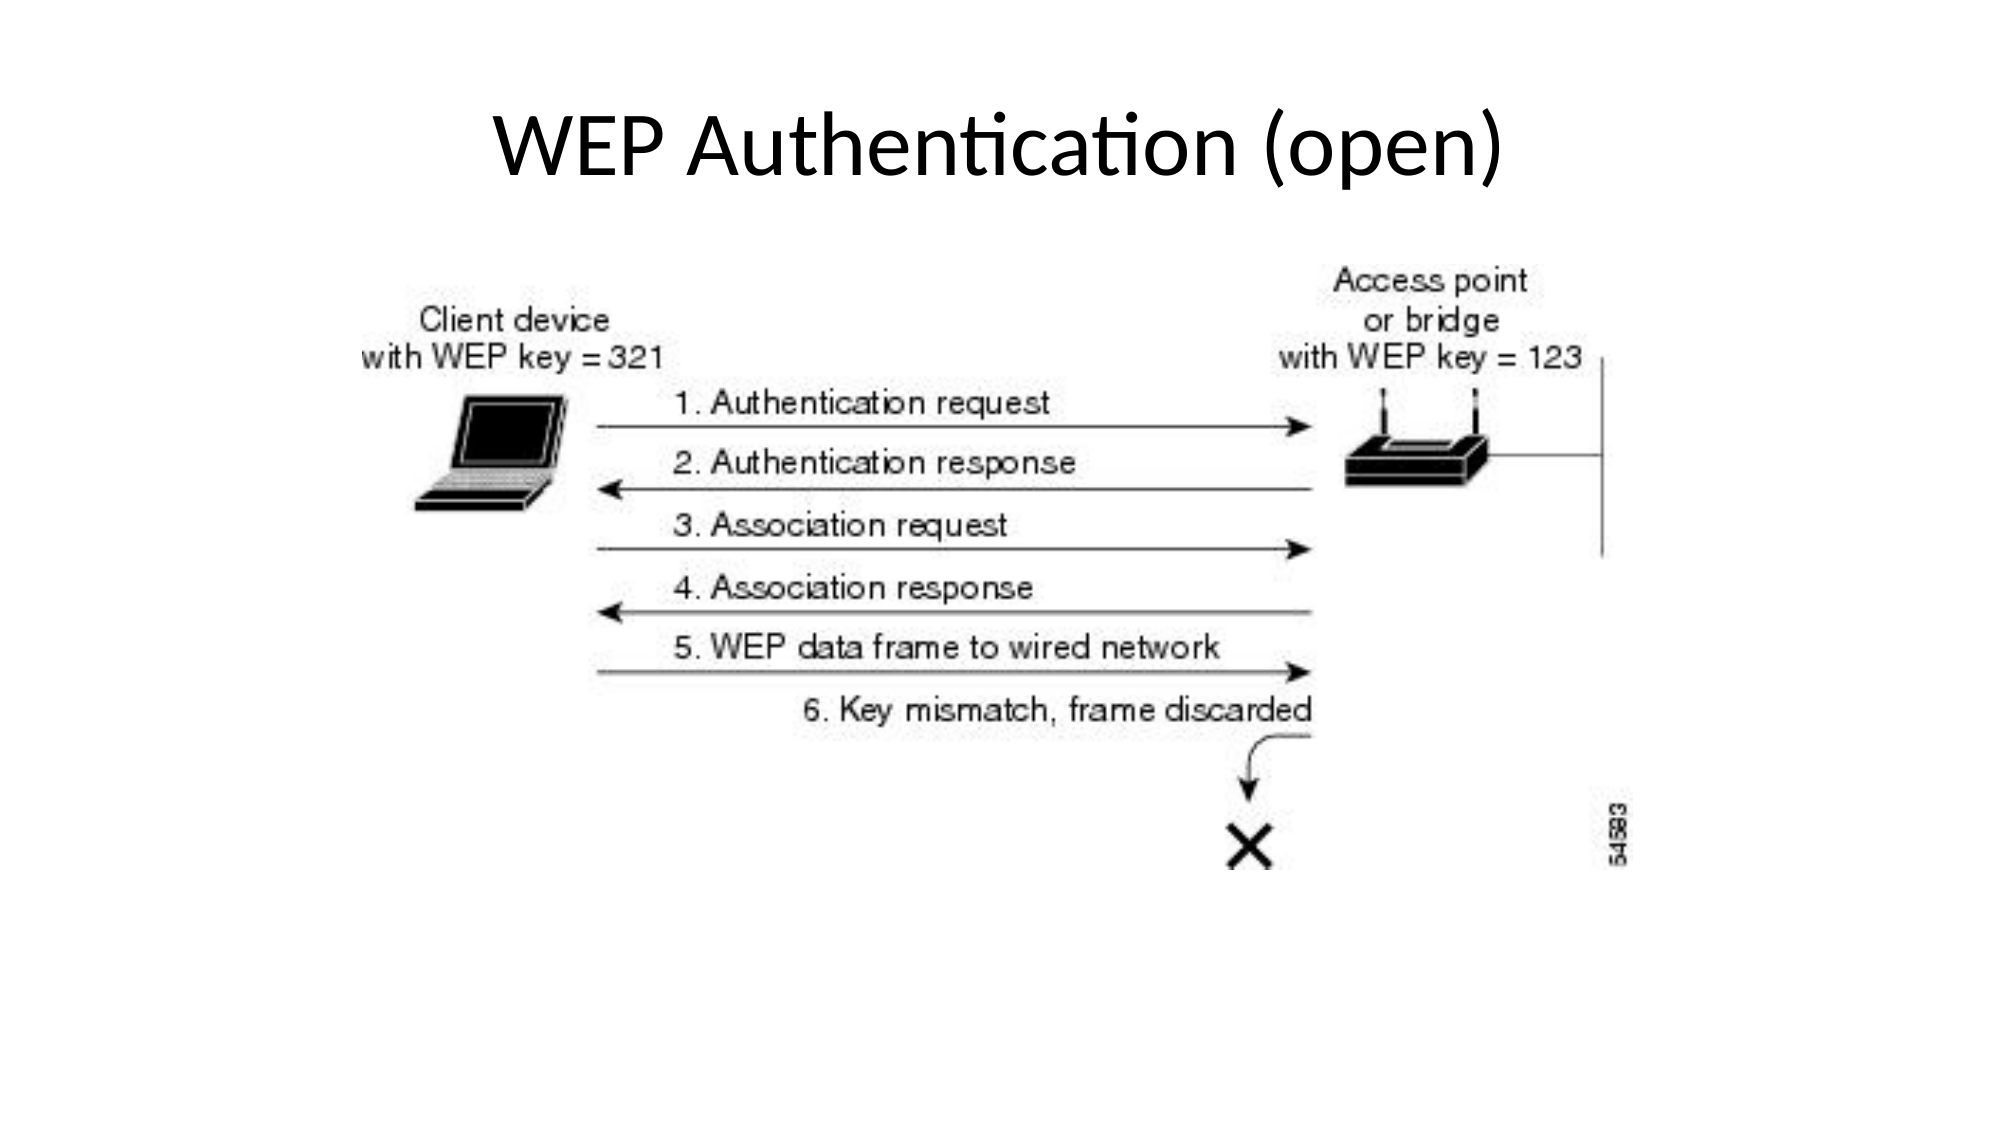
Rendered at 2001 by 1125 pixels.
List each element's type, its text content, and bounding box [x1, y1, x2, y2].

title WEP Authentication (open) [99, 45, 1900, 233]
picture [361, 263, 1633, 870]
